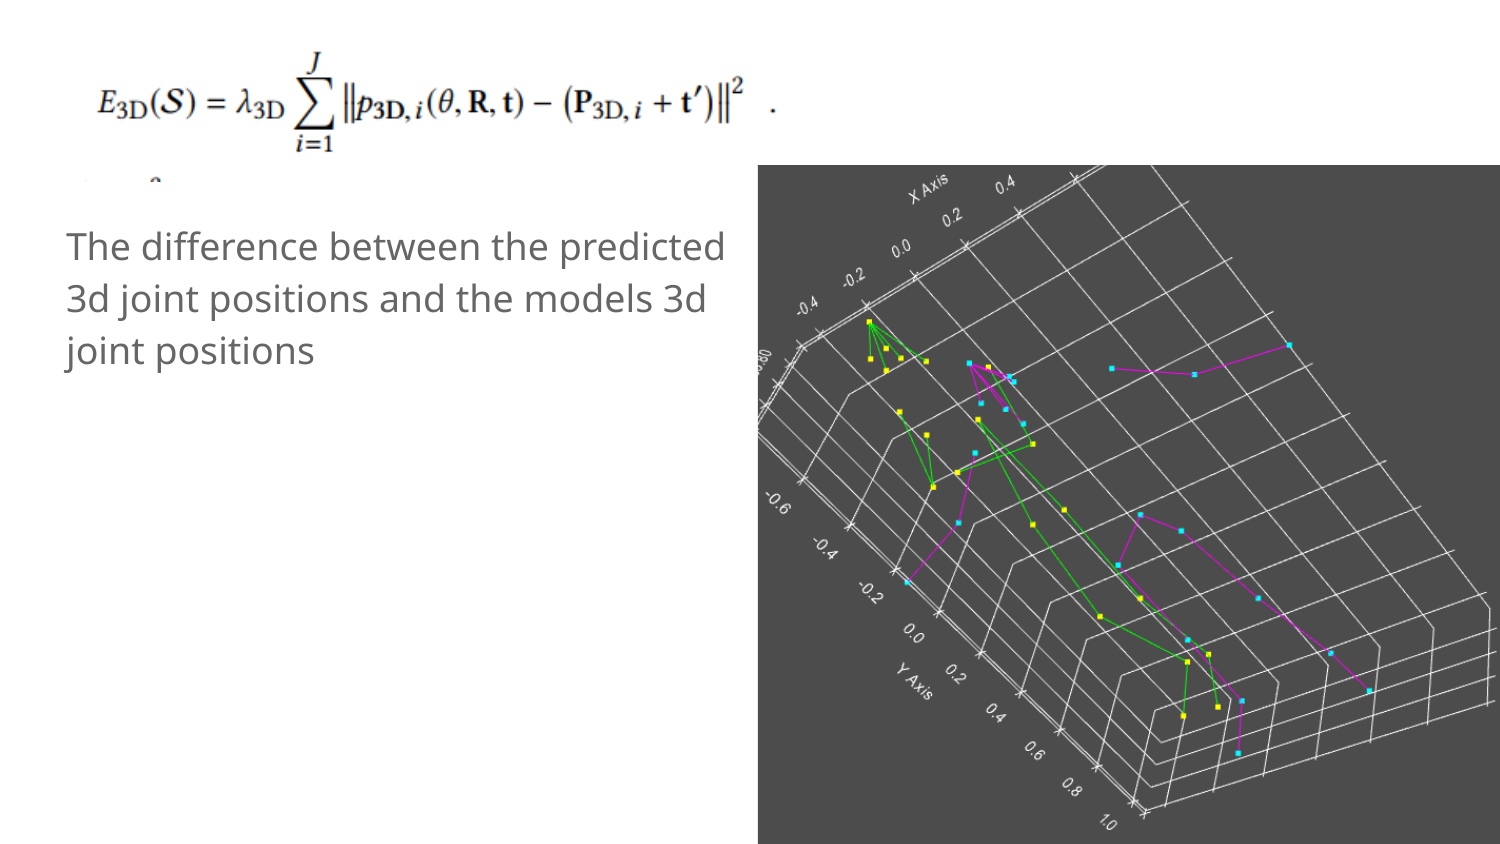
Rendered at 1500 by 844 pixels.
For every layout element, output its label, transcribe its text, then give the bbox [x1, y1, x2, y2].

list The difference between the predicted 3d joint positions and the models 3d joint positions [51, 201, 752, 750]
picture [50, 51, 1500, 844]
